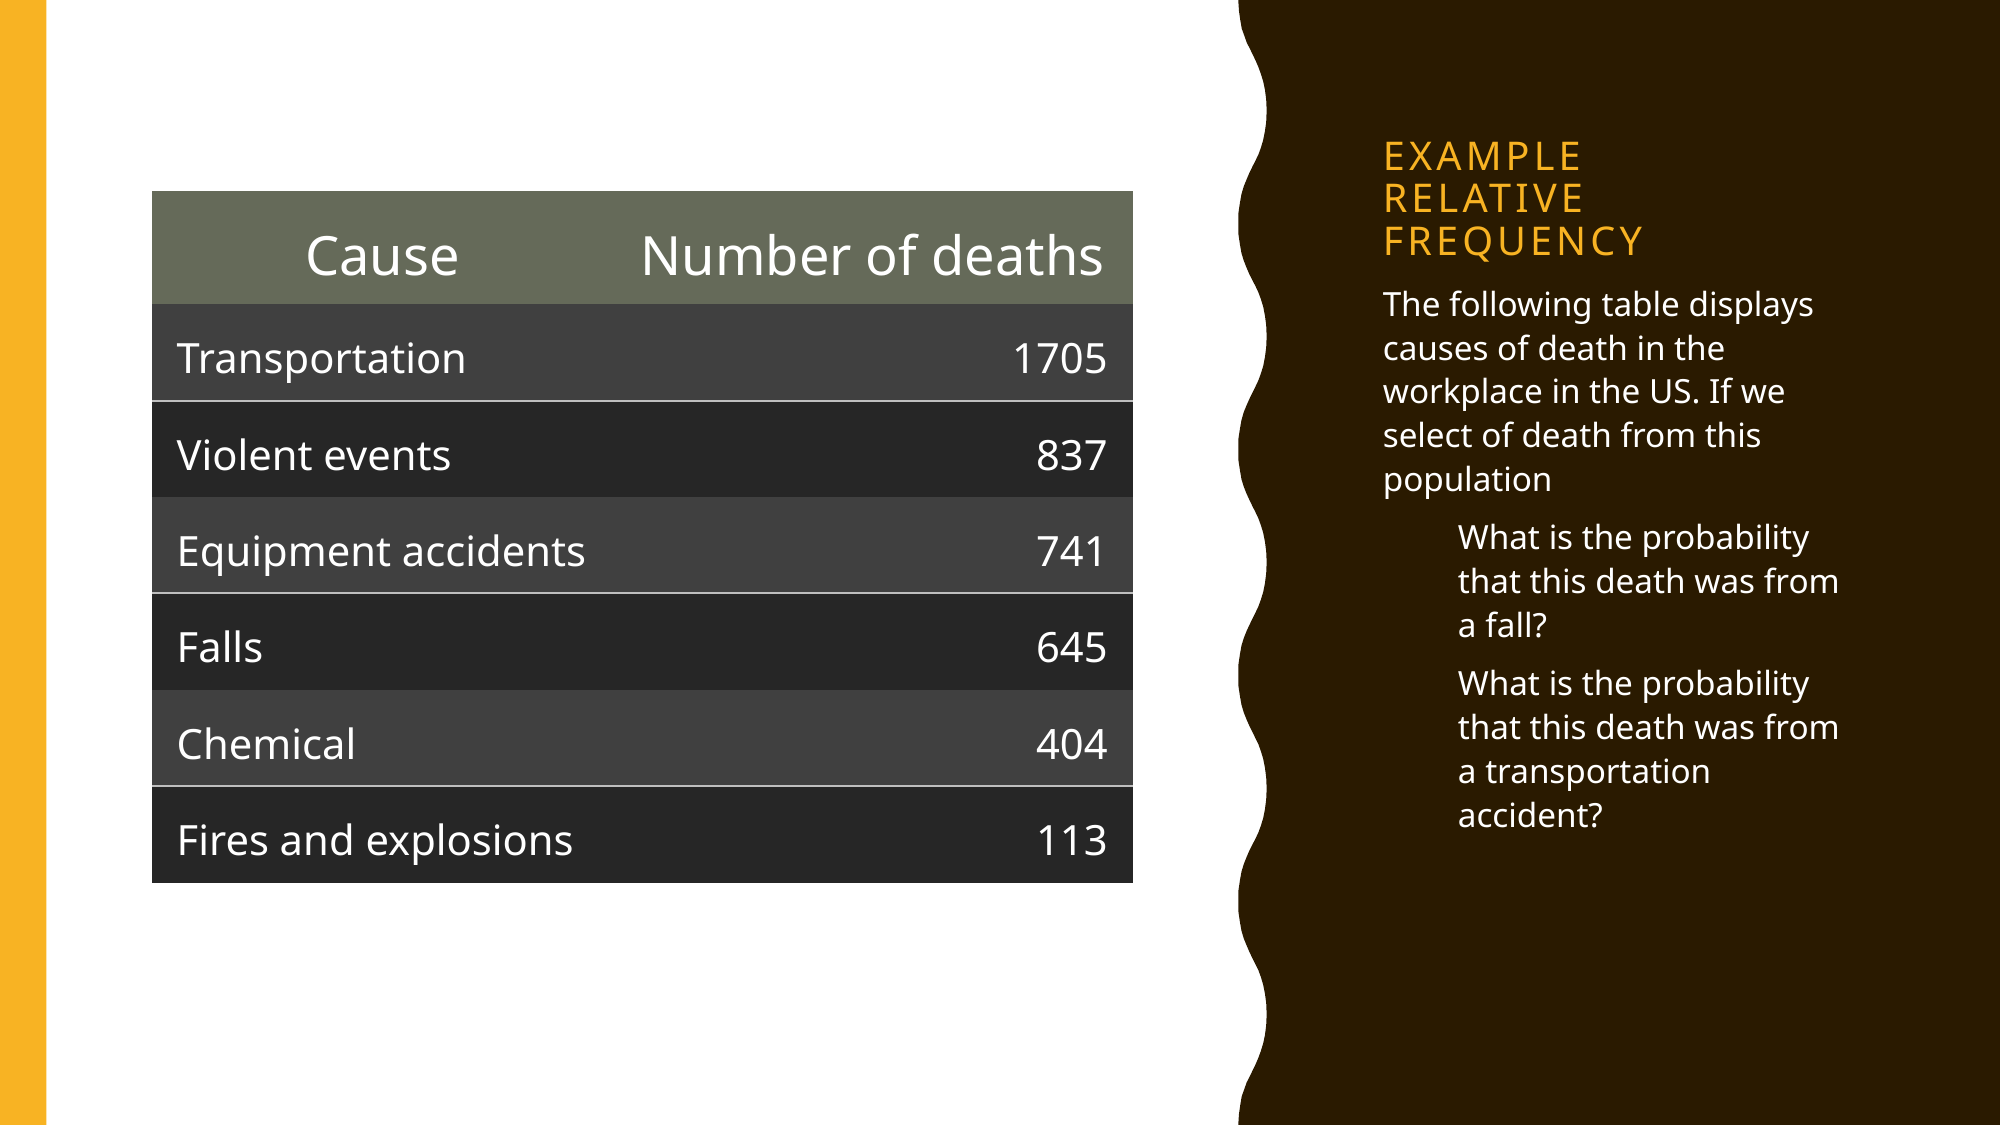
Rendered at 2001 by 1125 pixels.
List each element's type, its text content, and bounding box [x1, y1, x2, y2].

table_header Number of deaths [613, 191, 1133, 304]
table_cell 404 [613, 690, 1133, 785]
text_box [0, 0, 47, 1125]
table_cell 741 [613, 497, 1133, 592]
text_box [1238, 0, 2000, 1125]
table_cell Fires and explosions [152, 787, 613, 883]
table_cell Chemical [152, 690, 613, 785]
table_cell 645 [613, 594, 1133, 690]
text_box [47, 0, 1266, 1125]
table_cell Transportation [152, 304, 613, 400]
table_cell Violent events [152, 402, 613, 497]
table_header Cause [152, 191, 613, 304]
table_cell 837 [613, 402, 1133, 497]
table_cell Equipment accidents [152, 497, 613, 592]
title Example Relative frequency [1368, 75, 1875, 271]
table_cell 113 [613, 787, 1133, 883]
table_cell Falls [152, 594, 613, 690]
table_cell 1705 [613, 304, 1133, 400]
list The following table displays causes of death in the workplace in the US. If we select of death from this population What is the probability that this death was from a fall? What is the probability that this death was from a transportation accident? [1368, 271, 1875, 965]
